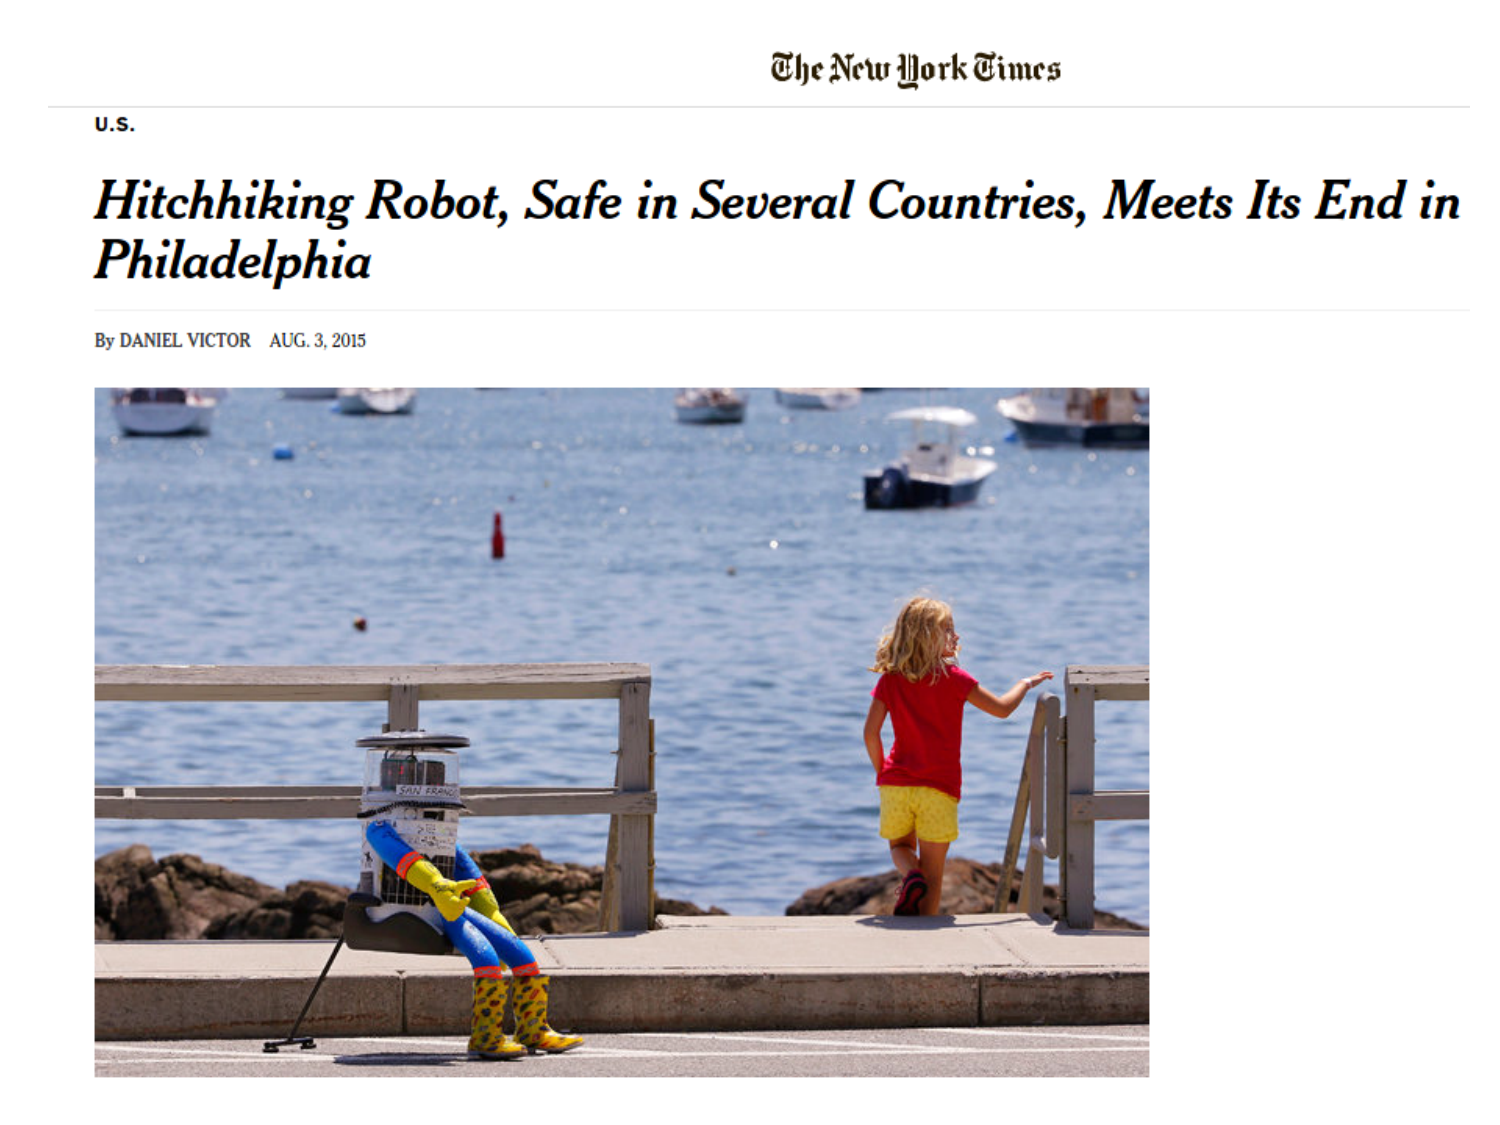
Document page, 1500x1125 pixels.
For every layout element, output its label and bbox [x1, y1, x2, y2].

picture [48, 47, 1471, 1087]
